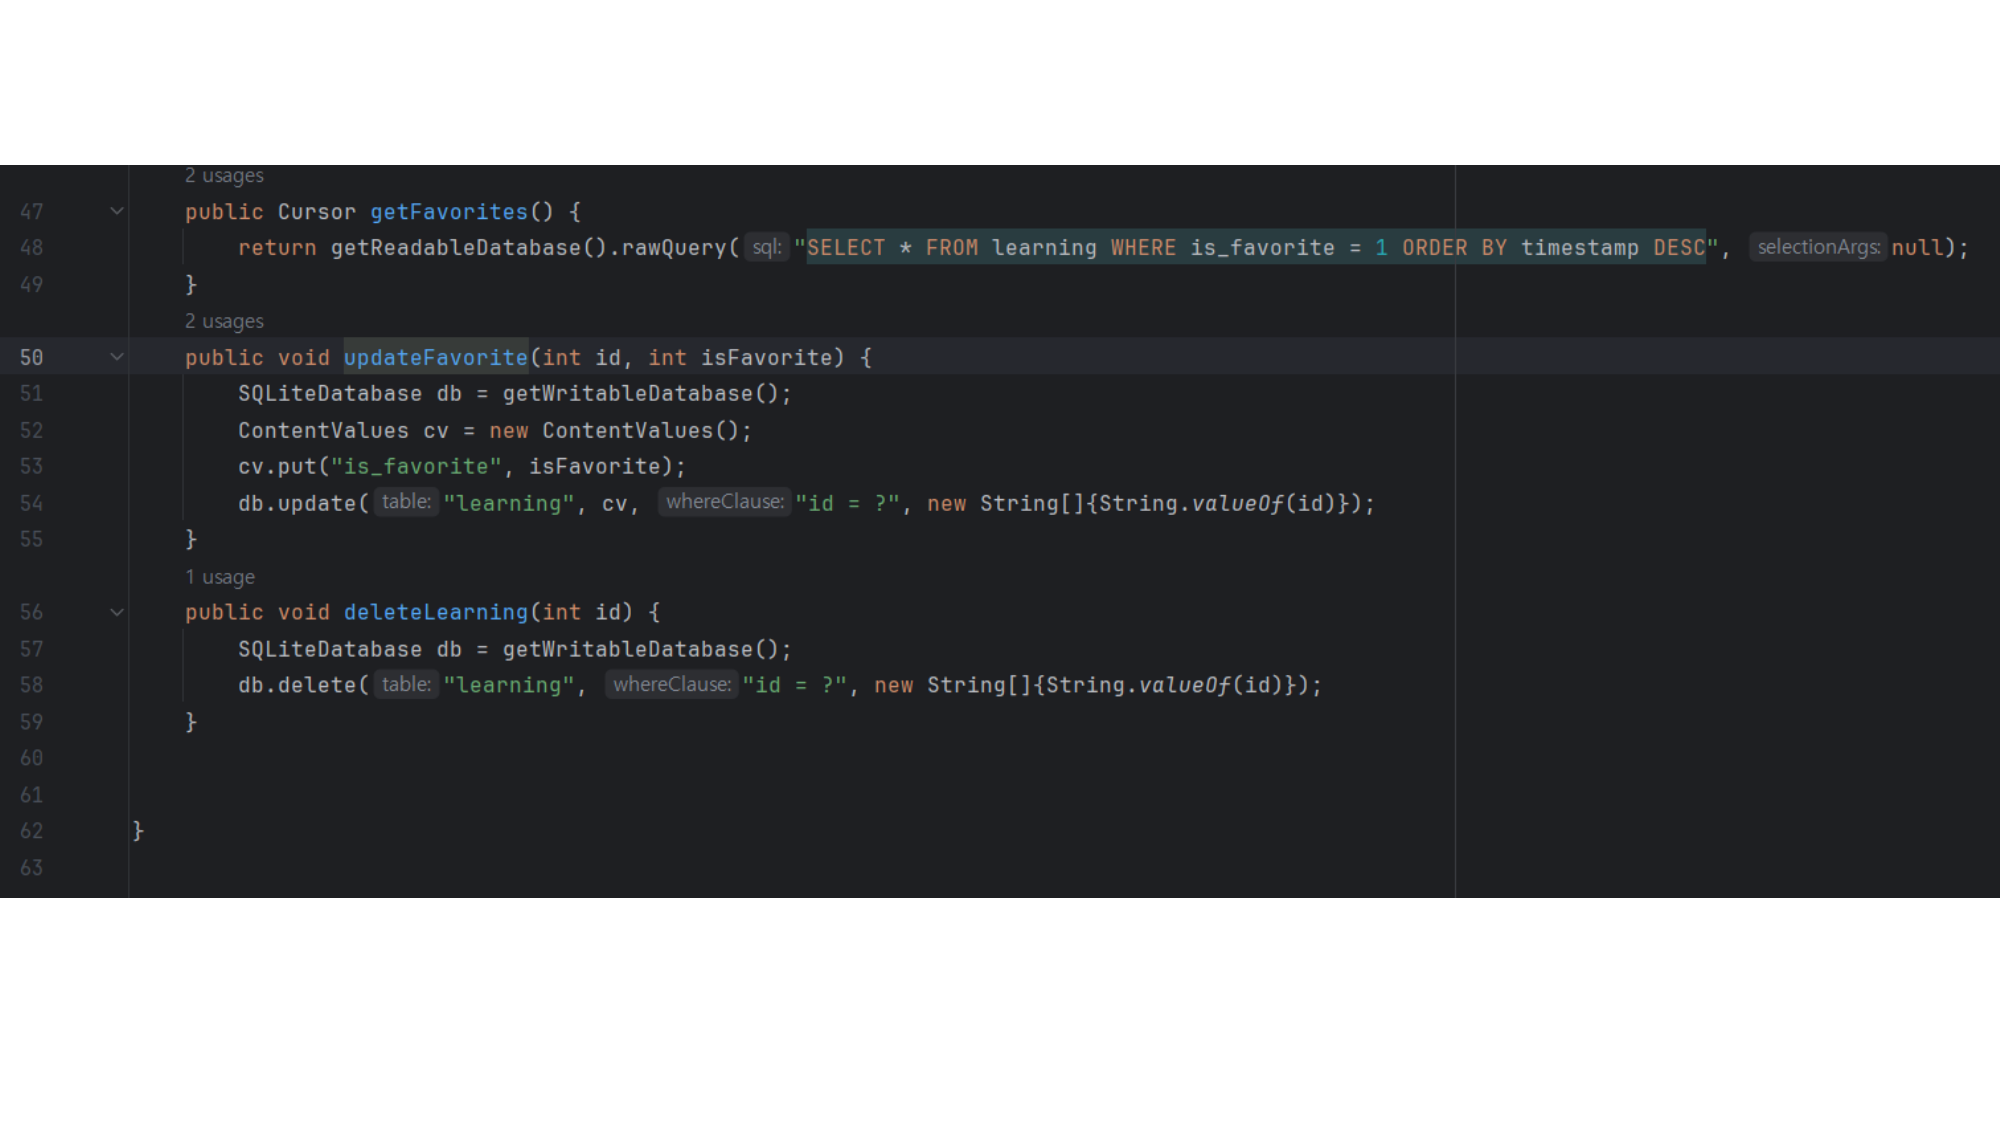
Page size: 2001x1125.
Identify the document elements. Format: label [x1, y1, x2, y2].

picture [0, 165, 2000, 898]
